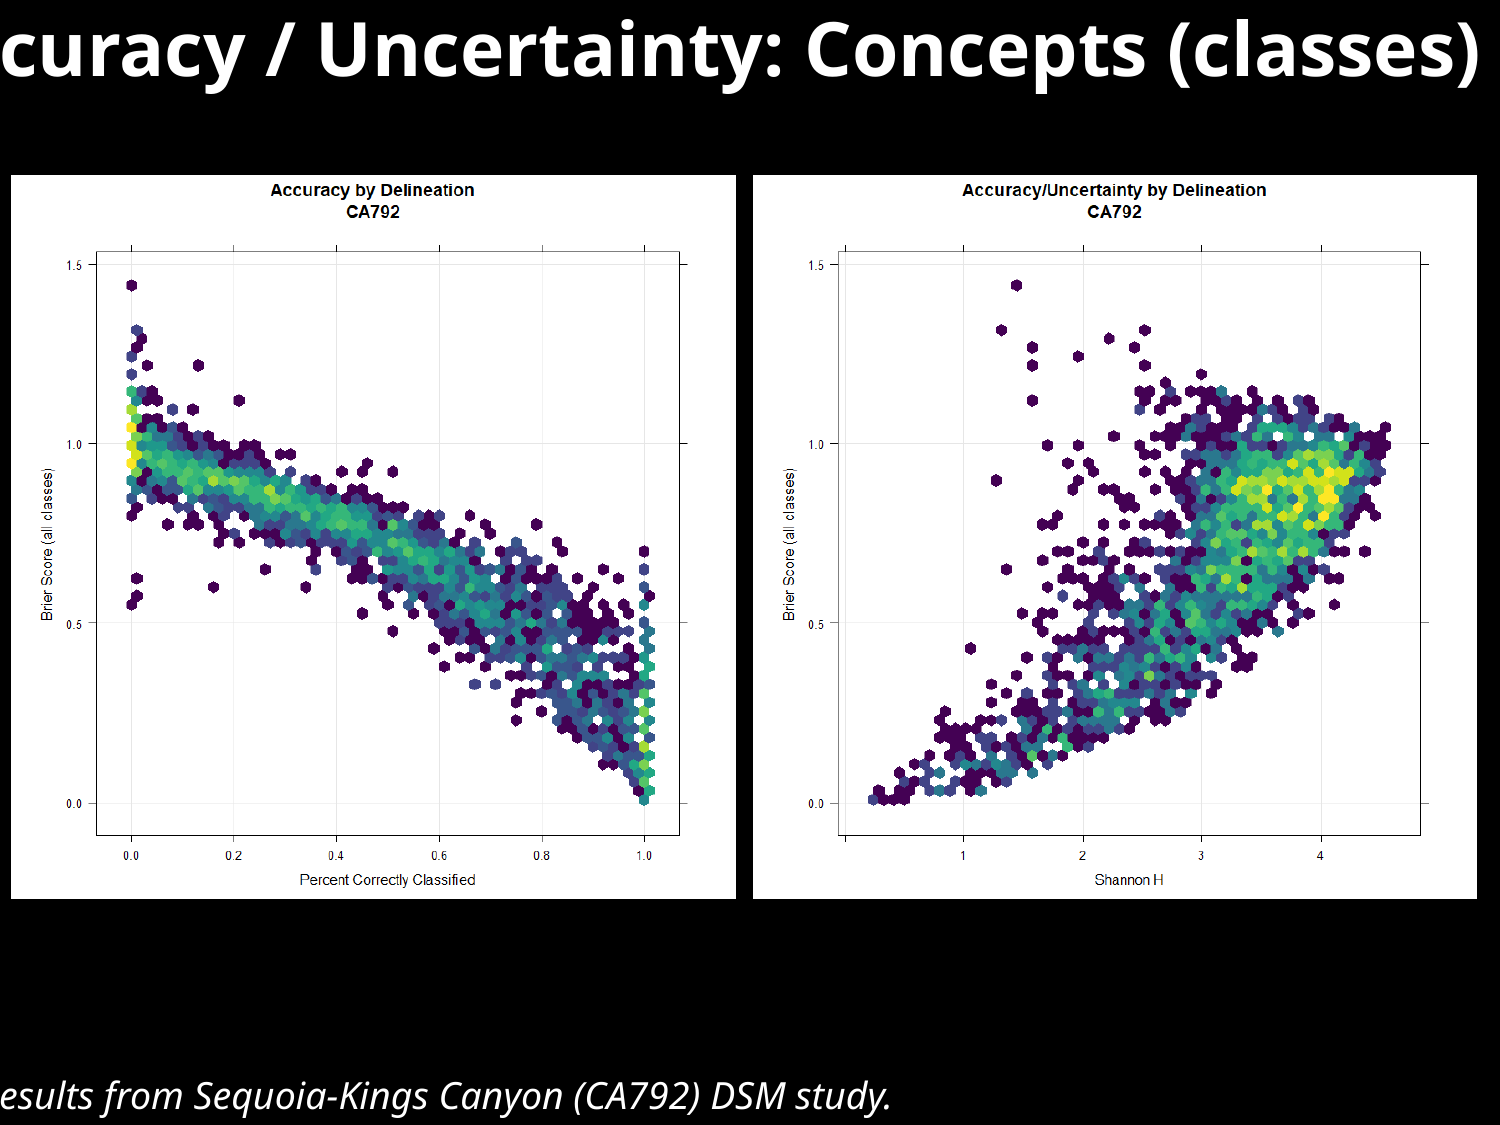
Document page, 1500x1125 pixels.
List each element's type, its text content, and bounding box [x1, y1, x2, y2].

text_box Results from Sequoia-Kings Canyon (CA792) DSM study. [0, 1064, 909, 1125]
text_box Accuracy / Uncertainty: Concepts (classes) [0, 0, 1497, 99]
picture [11, 175, 736, 899]
picture [753, 175, 1477, 899]
